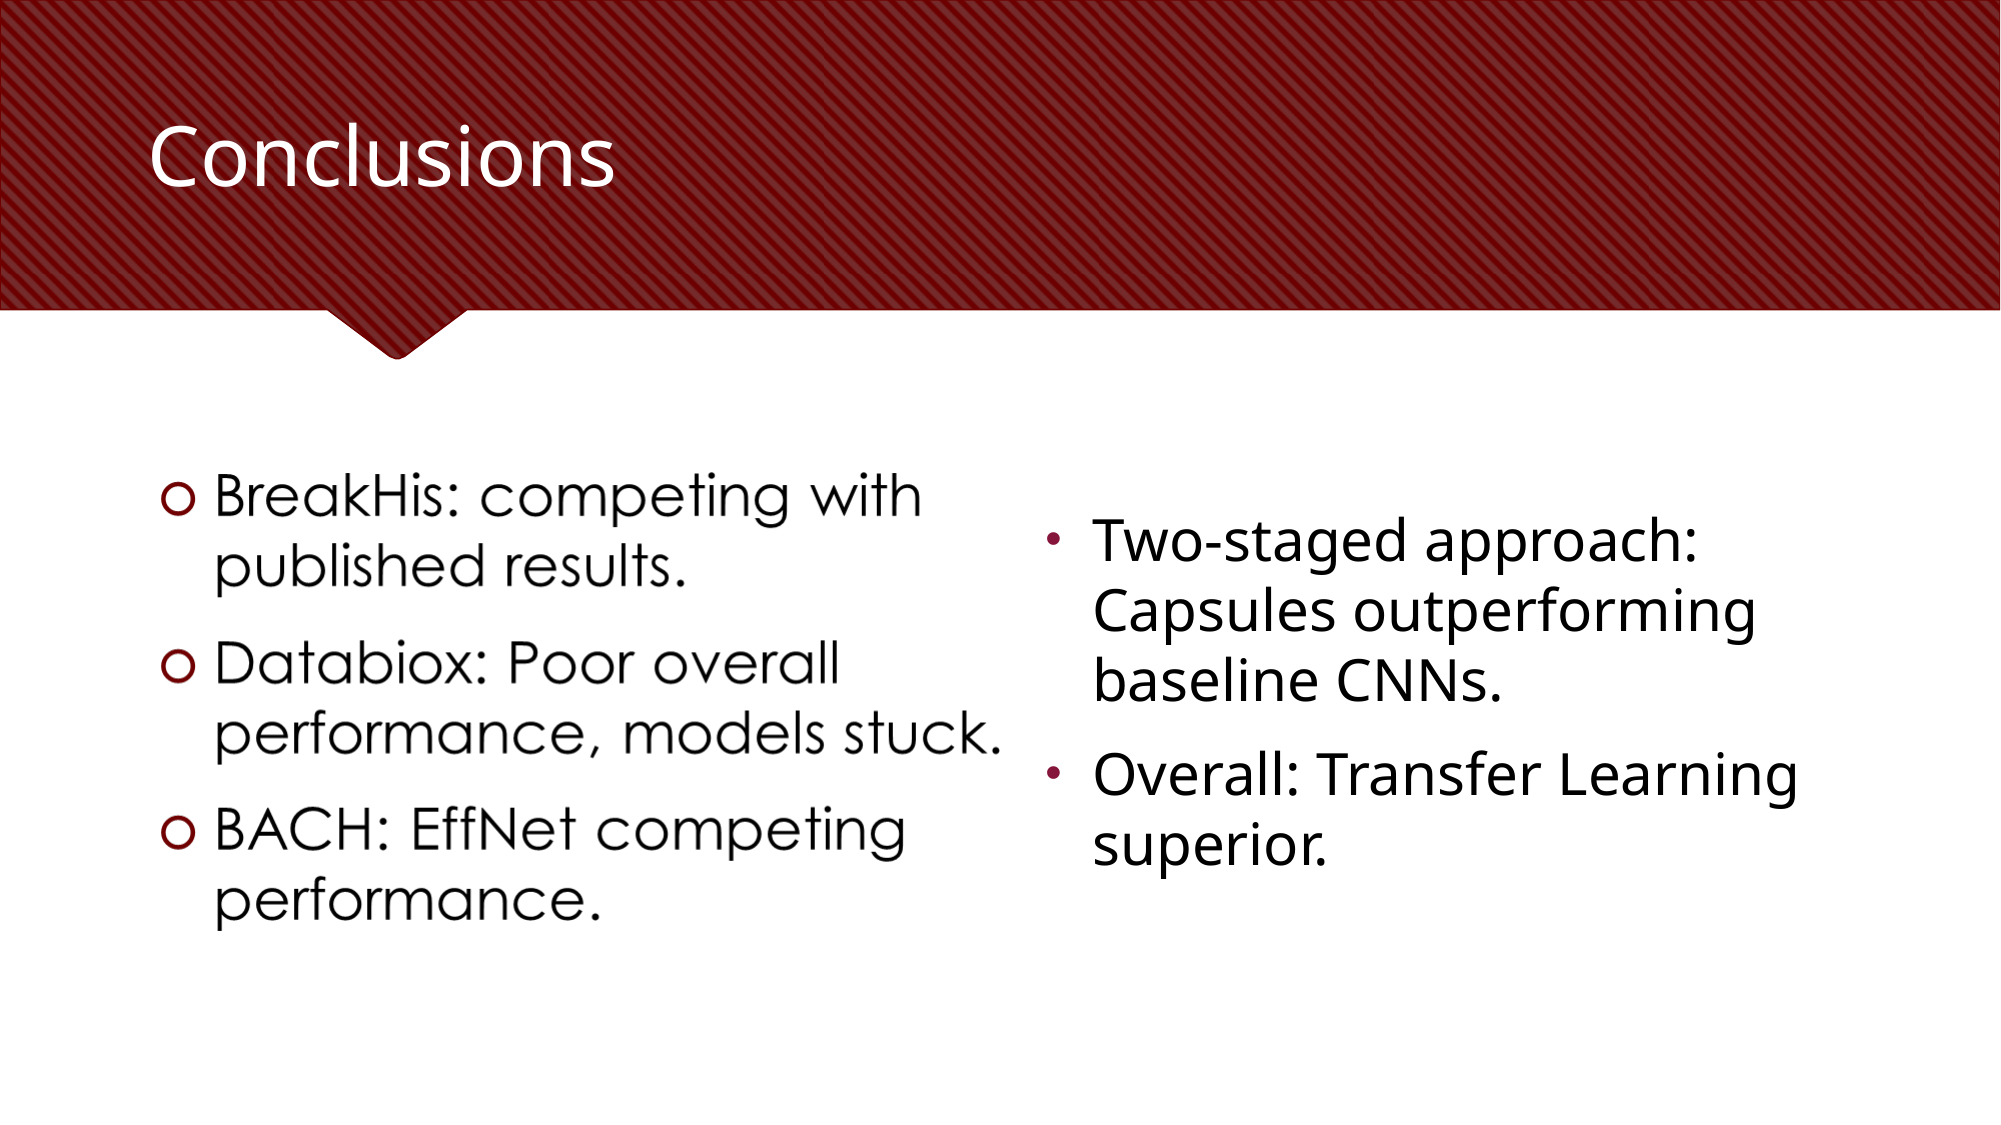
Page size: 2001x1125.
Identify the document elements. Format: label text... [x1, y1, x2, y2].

picture [132, 440, 1055, 968]
text_box Two-staged approach: Capsules outperforming baseline CNNs. Overall: Transfer Learning superior. [1055, 495, 1942, 913]
title Conclusions [132, 73, 1868, 233]
